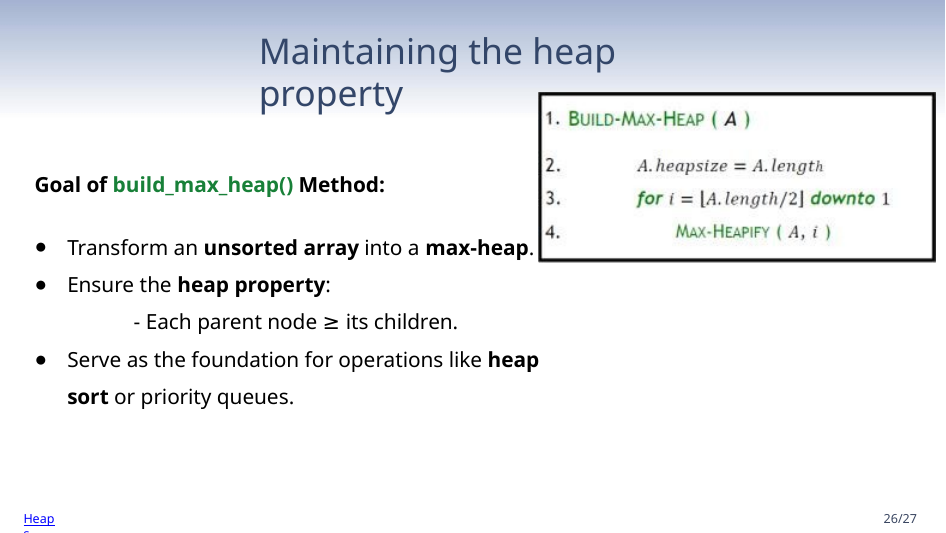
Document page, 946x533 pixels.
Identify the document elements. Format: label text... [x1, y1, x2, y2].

title Maintaining the heap property [256, 26, 752, 118]
text_box 26/27 [881, 509, 918, 527]
text_box Heaps [21, 509, 59, 533]
text_box Goal of build_max_heap() Method: Transform an unsorted array into a max-heap. Ensure the heap property: - Each parent node ≥ its children. Serve as the foundation for operations like heap sort or priority queues. [34, 158, 546, 409]
picture [0, 0, 945, 263]
